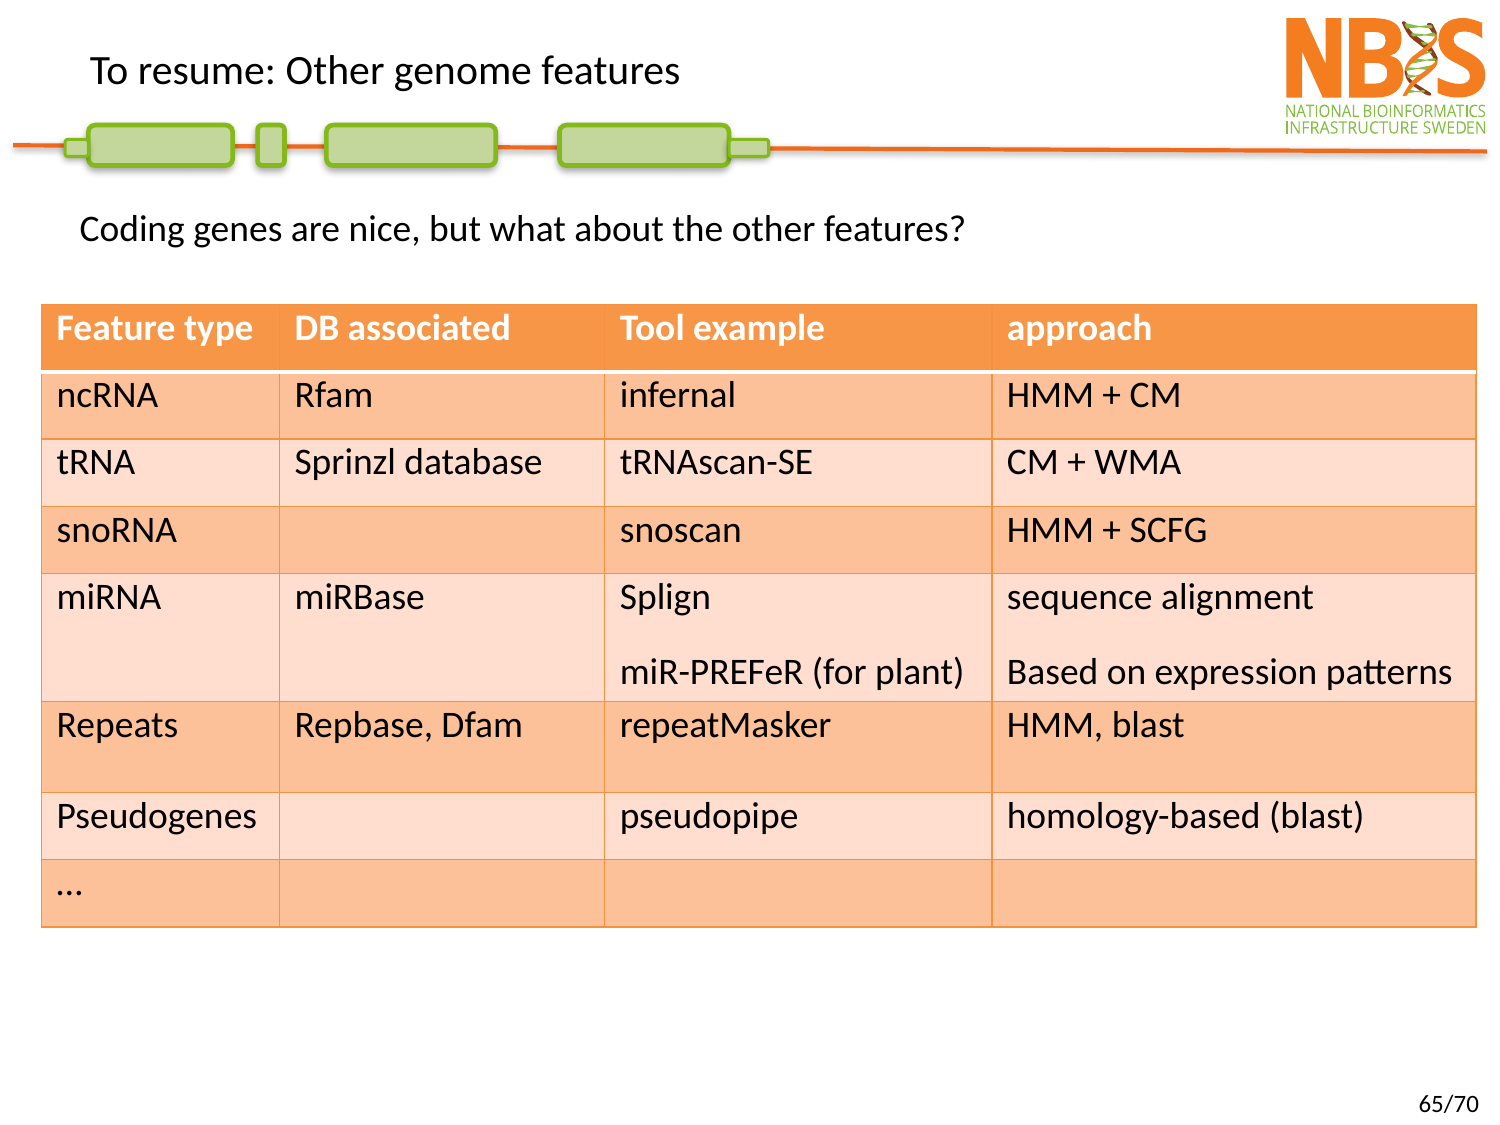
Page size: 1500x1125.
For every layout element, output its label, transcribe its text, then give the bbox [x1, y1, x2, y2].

table_cell ncRNA [42, 374, 279, 438]
table_cell CM + WMA [993, 440, 1475, 506]
table_cell [280, 507, 604, 573]
table_cell repeatMasker [605, 702, 991, 792]
title To resume: Other genome features [75, 35, 783, 108]
table_header Feature type [42, 305, 279, 370]
table_cell [280, 860, 604, 926]
table_header Tool example [605, 305, 991, 370]
table_cell pseudopipe [605, 793, 991, 859]
slide_number 65/70 [1403, 1080, 1500, 1125]
table_cell Splign miR-PREFeR (for plant) [605, 574, 991, 701]
table_cell HMM + SCFG [993, 507, 1475, 573]
table_cell miRBase [280, 574, 604, 701]
table_cell snoscan [605, 507, 991, 573]
table_cell snoRNA [42, 507, 279, 573]
table_header approach [993, 305, 1475, 370]
table_cell HMM + CM [993, 374, 1475, 438]
table_cell [280, 793, 604, 859]
table_cell infernal [605, 374, 991, 438]
table_cell homology-based (blast) [993, 793, 1475, 859]
table_cell Repeats [42, 702, 279, 792]
table_cell [993, 860, 1475, 926]
table_cell Repbase, Dfam [280, 702, 604, 792]
text_box Coding genes are nice, but what about the other features? [64, 196, 1315, 257]
table_cell tRNAscan-SE [605, 440, 991, 506]
table_header DB associated [280, 305, 604, 370]
table_cell sequence alignment Based on expression patterns [993, 574, 1475, 701]
table_cell [605, 860, 991, 926]
table_cell Pseudogenes [42, 793, 279, 859]
table_cell Rfam [280, 374, 604, 438]
table_cell miRNA [42, 574, 279, 701]
table_cell Sprinzl database [280, 440, 604, 506]
table_cell HMM, blast [993, 702, 1475, 792]
table_cell … [42, 860, 279, 926]
table_cell tRNA [42, 440, 279, 506]
